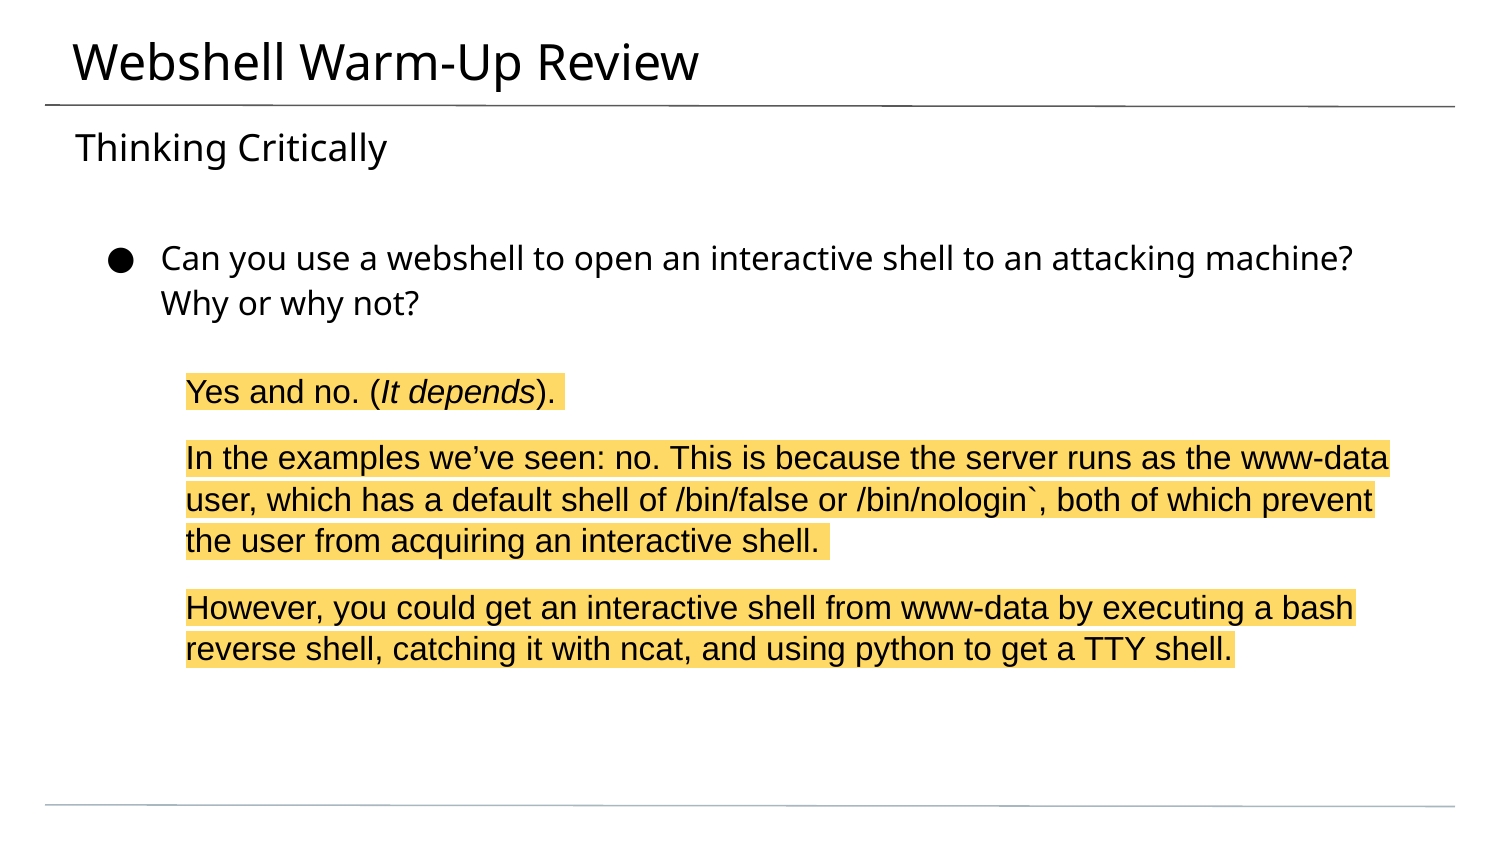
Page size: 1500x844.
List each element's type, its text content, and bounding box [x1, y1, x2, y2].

list Can you use a webshell to open an interactive shell to an attacking machine? Why or why not? Yes and no. (It depends). In the examples we’ve seen: no. This is because the server runs as the www-data user, which has a default shell of /bin/false or /bin/nologin`, both of which prevent the user from acquiring an interactive shell. However, you could get an interactive shell from www-data by executing a bash reverse shell, catching it with ncat, and using python to get a TTY shell. [10, 190, 1500, 772]
title Webshell Warm-Up Review [0, 0, 1500, 88]
subtitle Thinking Critically [0, 109, 1500, 170]
